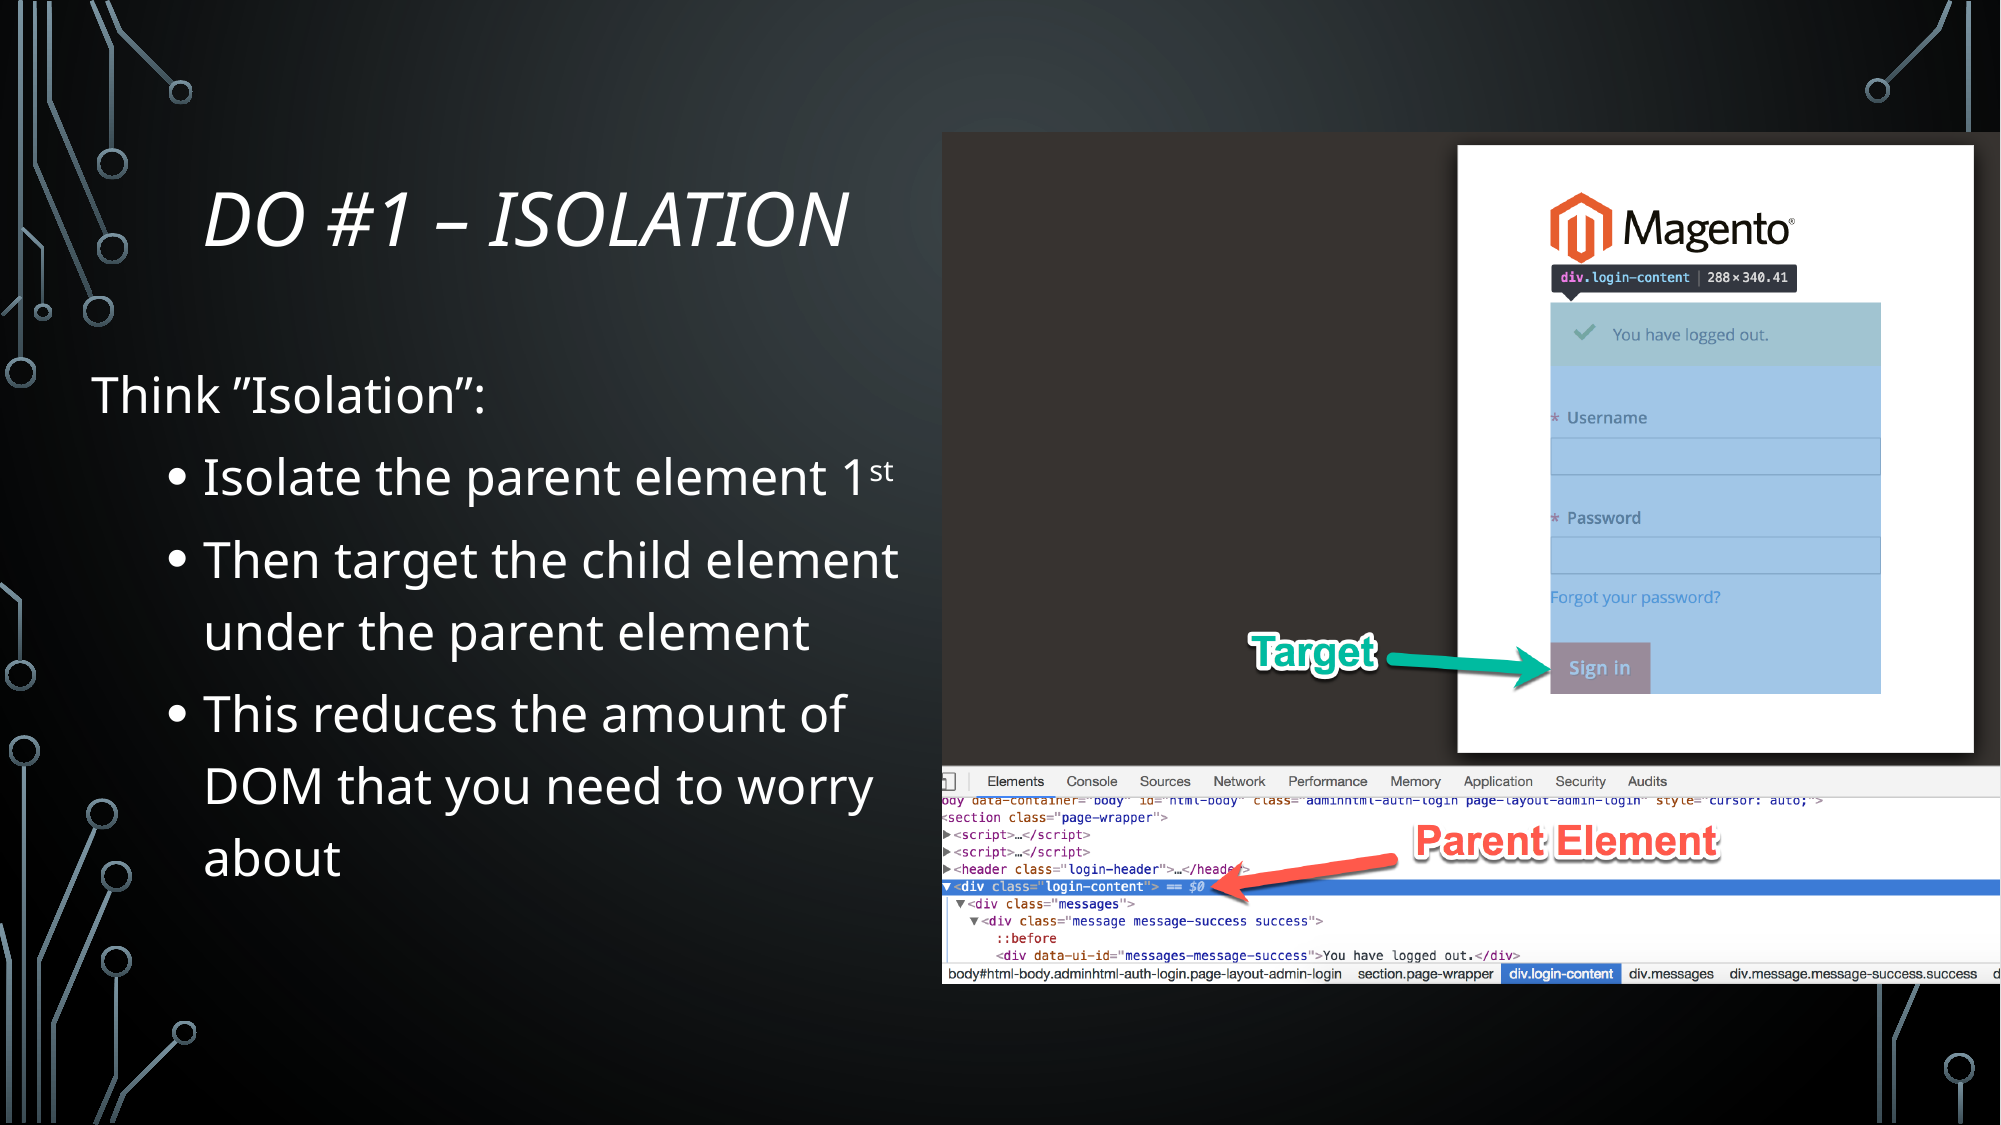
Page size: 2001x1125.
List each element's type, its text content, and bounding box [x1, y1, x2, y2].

list Think ”Isolation”: Isolate the parent element 1st Then target the child element under the parent element This reduces the amount of DOM that you need to worry about [76, 343, 941, 925]
picture [941, 0, 2001, 1125]
title DO #1 – ISOLATION [187, 101, 1813, 343]
